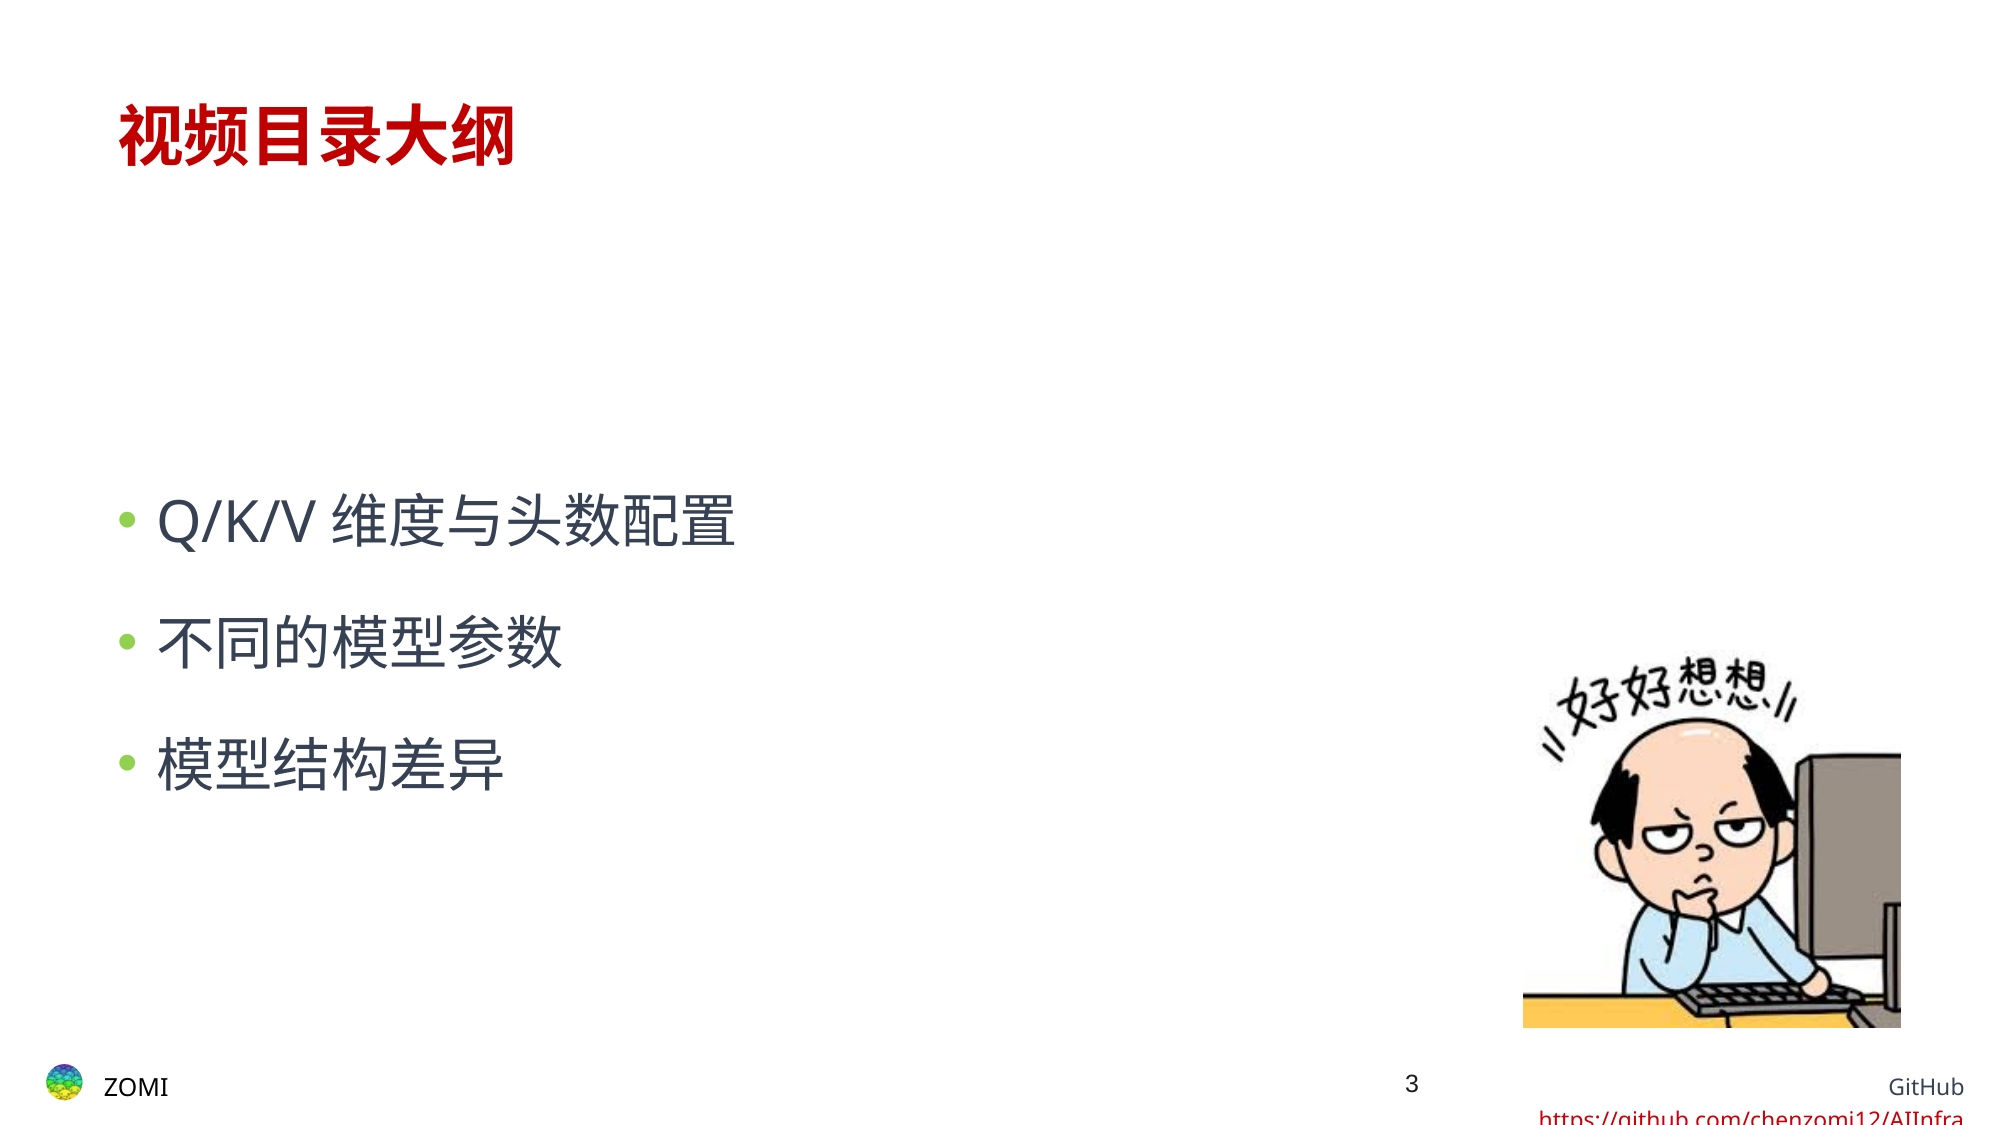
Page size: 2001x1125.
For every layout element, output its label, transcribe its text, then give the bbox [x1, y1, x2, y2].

list Q/K/V维度与头数配置 不同的模型参数 模型结构差异 [102, 204, 1901, 1043]
picture [1523, 649, 1902, 1028]
picture [47, 1065, 82, 1100]
title 视频目录大纲 [102, 85, 1901, 183]
